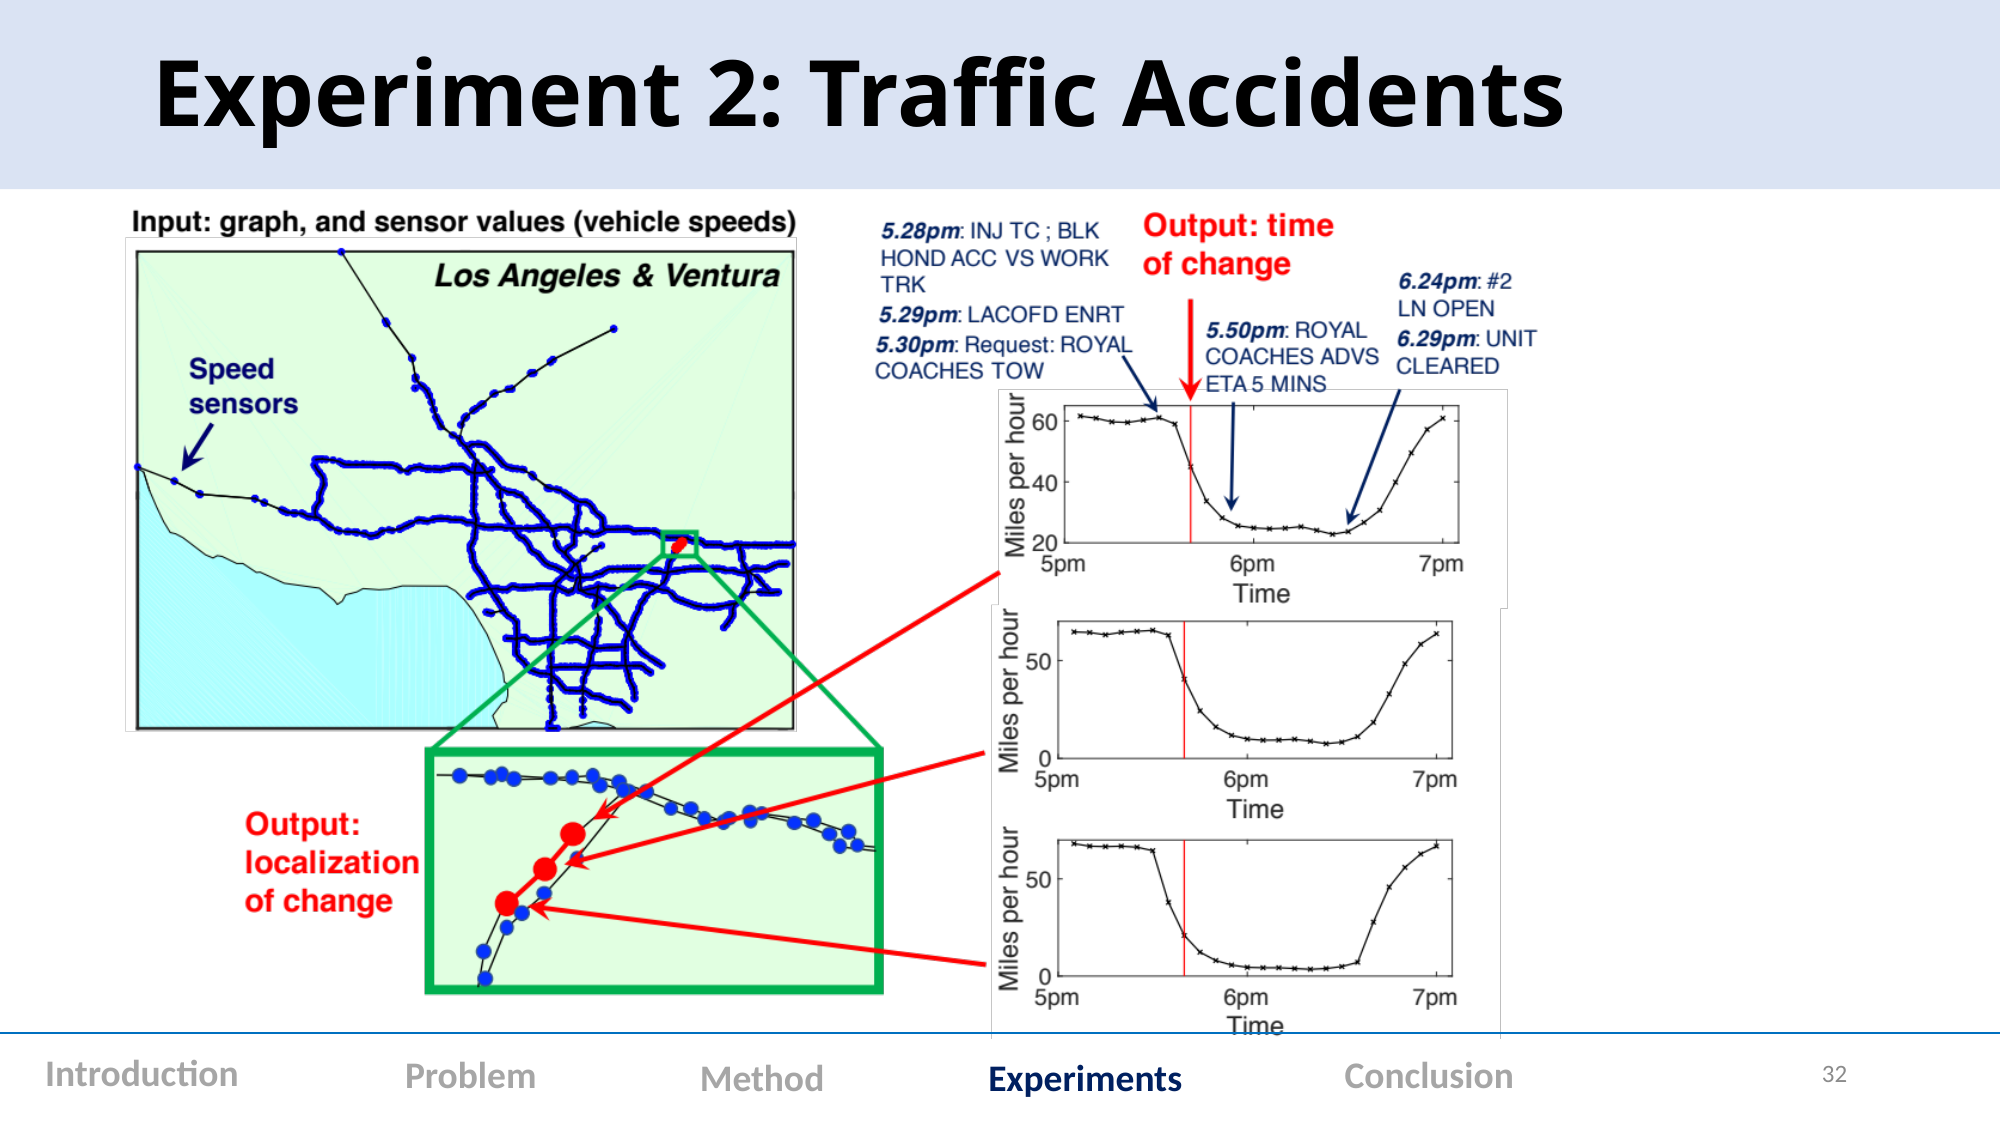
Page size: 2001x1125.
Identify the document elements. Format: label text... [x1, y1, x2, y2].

text_box Problem [390, 1043, 552, 1104]
title Experiment 2: Traffic Accidents [137, 4, 1830, 190]
text_box T3.1: Detecting Anomalous Dynamic Subgraphs [702, 1052, 1453, 1113]
picture [114, 1034, 1556, 1039]
text_box Method [685, 1046, 840, 1106]
text_box Introduction [30, 1041, 254, 1102]
slide_number 32 [1412, 1042, 1863, 1103]
text_box Experiments [973, 1046, 1198, 1106]
text_box Conclusion [1329, 1043, 1530, 1104]
picture [114, 193, 1556, 1033]
